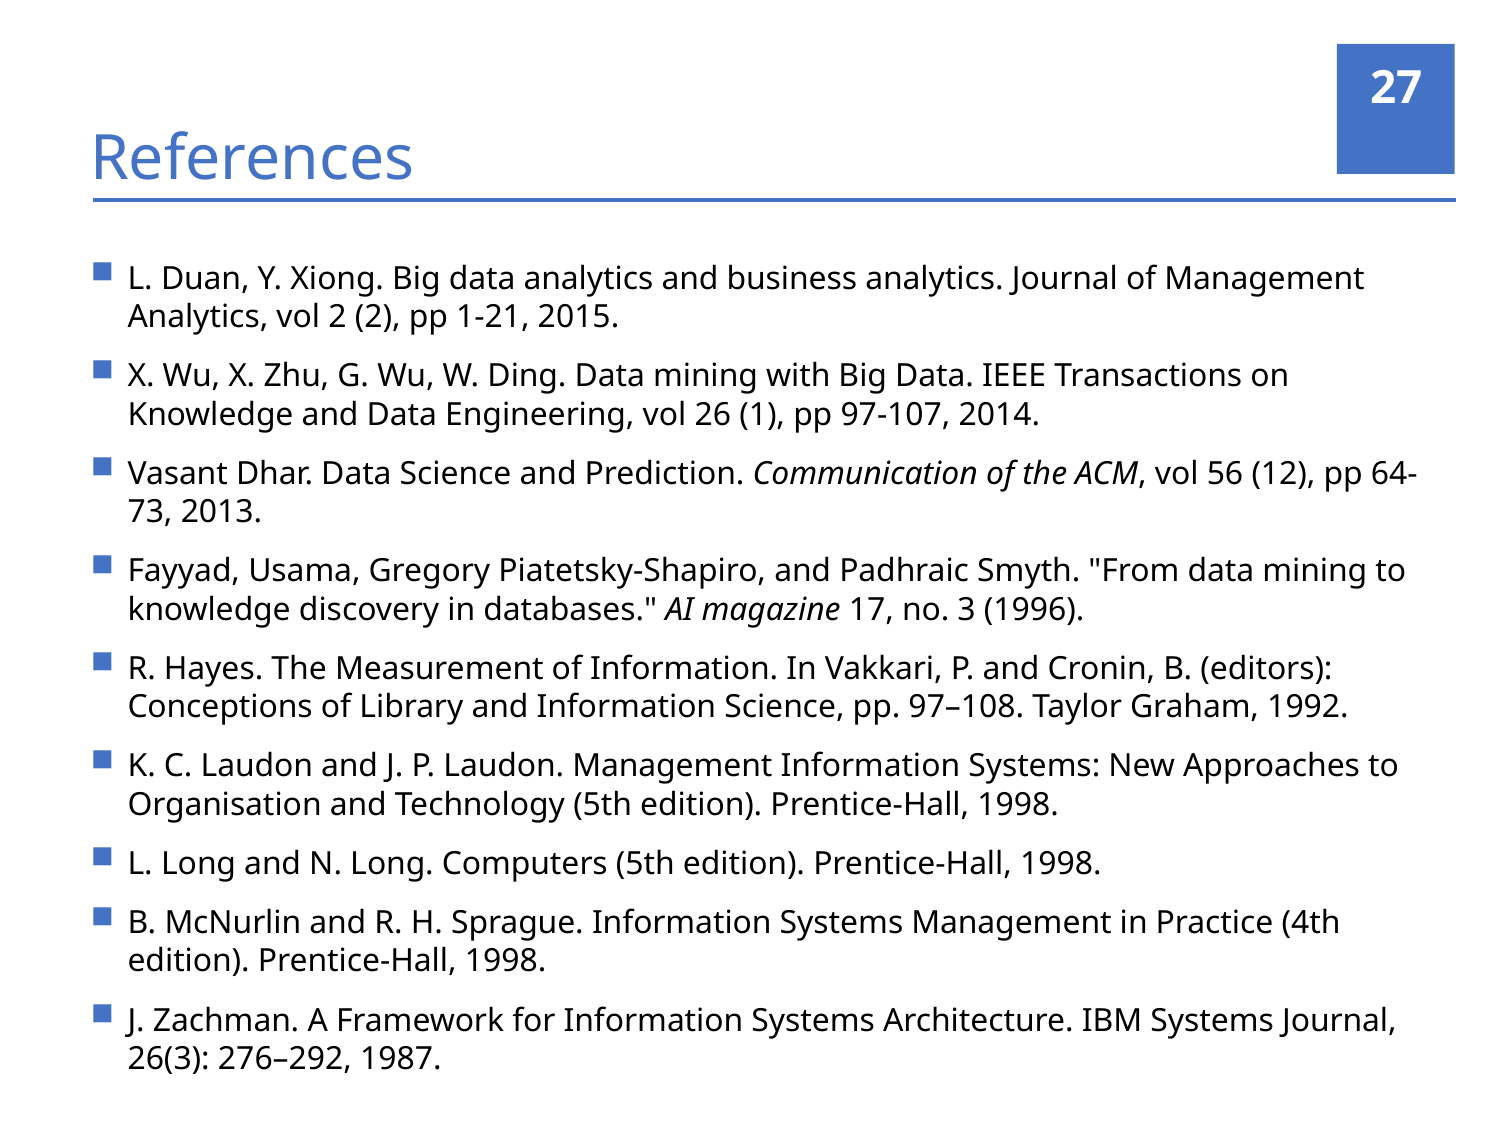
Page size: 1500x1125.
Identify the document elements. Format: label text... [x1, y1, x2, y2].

text_box [1311, 174, 1488, 338]
list L. Duan, Y. Xiong. Big data analytics and business analytics. Journal of Management Analytics, vol 2 (2), pp 1-21, 2015. X. Wu, X. Zhu, G. Wu, W. Ding. Data mining with Big Data. IEEE Transactions on Knowledge and Data Engineering, vol 26 (1), pp 97-107, 2014. Vasant Dhar. Data Science and Prediction. Communication of the ACM, vol 56 (12), pp 64-73, 2013. Fayyad, Usama, Gregory Piatetsky-Shapiro, and Padhraic Smyth. "From data mining to knowledge discovery in databases." AI magazine 17, no. 3 (1996). R. Hayes. The Measurement of Information. In Vakkari, P. and Cronin, B. (editors): Conceptions of Library and Information Science, pp. 97–108. Taylor Graham, 1992. K. C. Laudon and J. P. Laudon. Management Information Systems: New Approaches to Organisation and Technology (5th edition). Prentice-Hall, 1998. L. Long and N. Long. Computers (5th edition). Prentice-Hall, 1998. B. McNurlin and R. H. Sprague. Information Systems Management in Practice (4th edition). Prentice-Hall, 1998. J. Zachman. A Framework for Information Systems Architecture. IBM Systems Journal, 26(3): 276–292, 1987. [75, 249, 1463, 1100]
slide_number 27 [1354, 59, 1438, 120]
title References [75, 75, 1463, 200]
